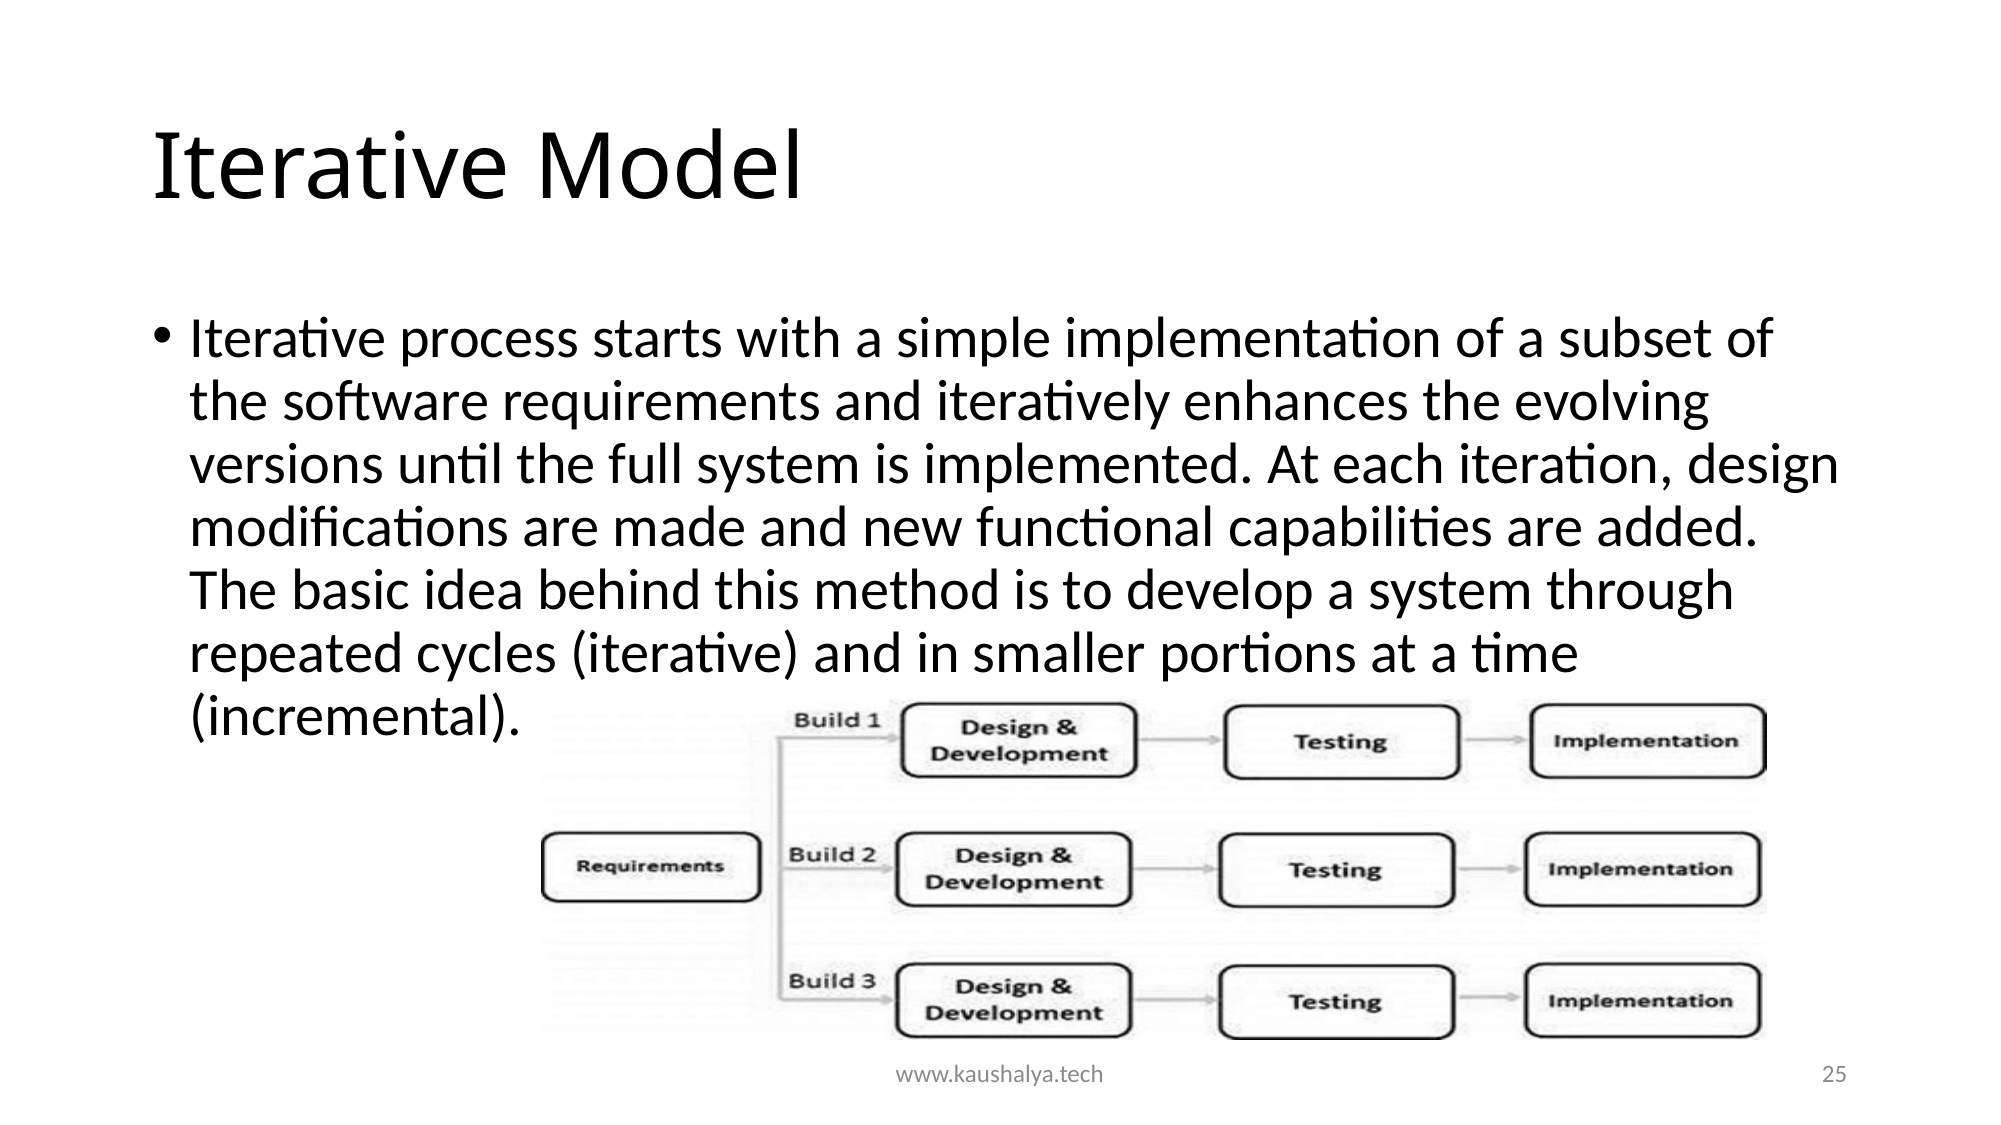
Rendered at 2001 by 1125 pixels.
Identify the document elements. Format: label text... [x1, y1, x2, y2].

picture [541, 699, 1767, 1041]
list Iterative process starts with a simple implementation of a subset of the software requirements and iteratively enhances the evolving versions until the full system is implemented. At each iteration, design modifications are made and new functional capabilities are added. The basic idea behind this method is to develop a system through repeated cycles (iterative) and in smaller portions at a time (incremental). [137, 299, 1863, 1014]
footer www.kaushalya.tech [662, 1042, 1338, 1103]
slide_number 25 [1412, 1042, 1863, 1103]
title Iterative Model [137, 59, 1863, 278]
